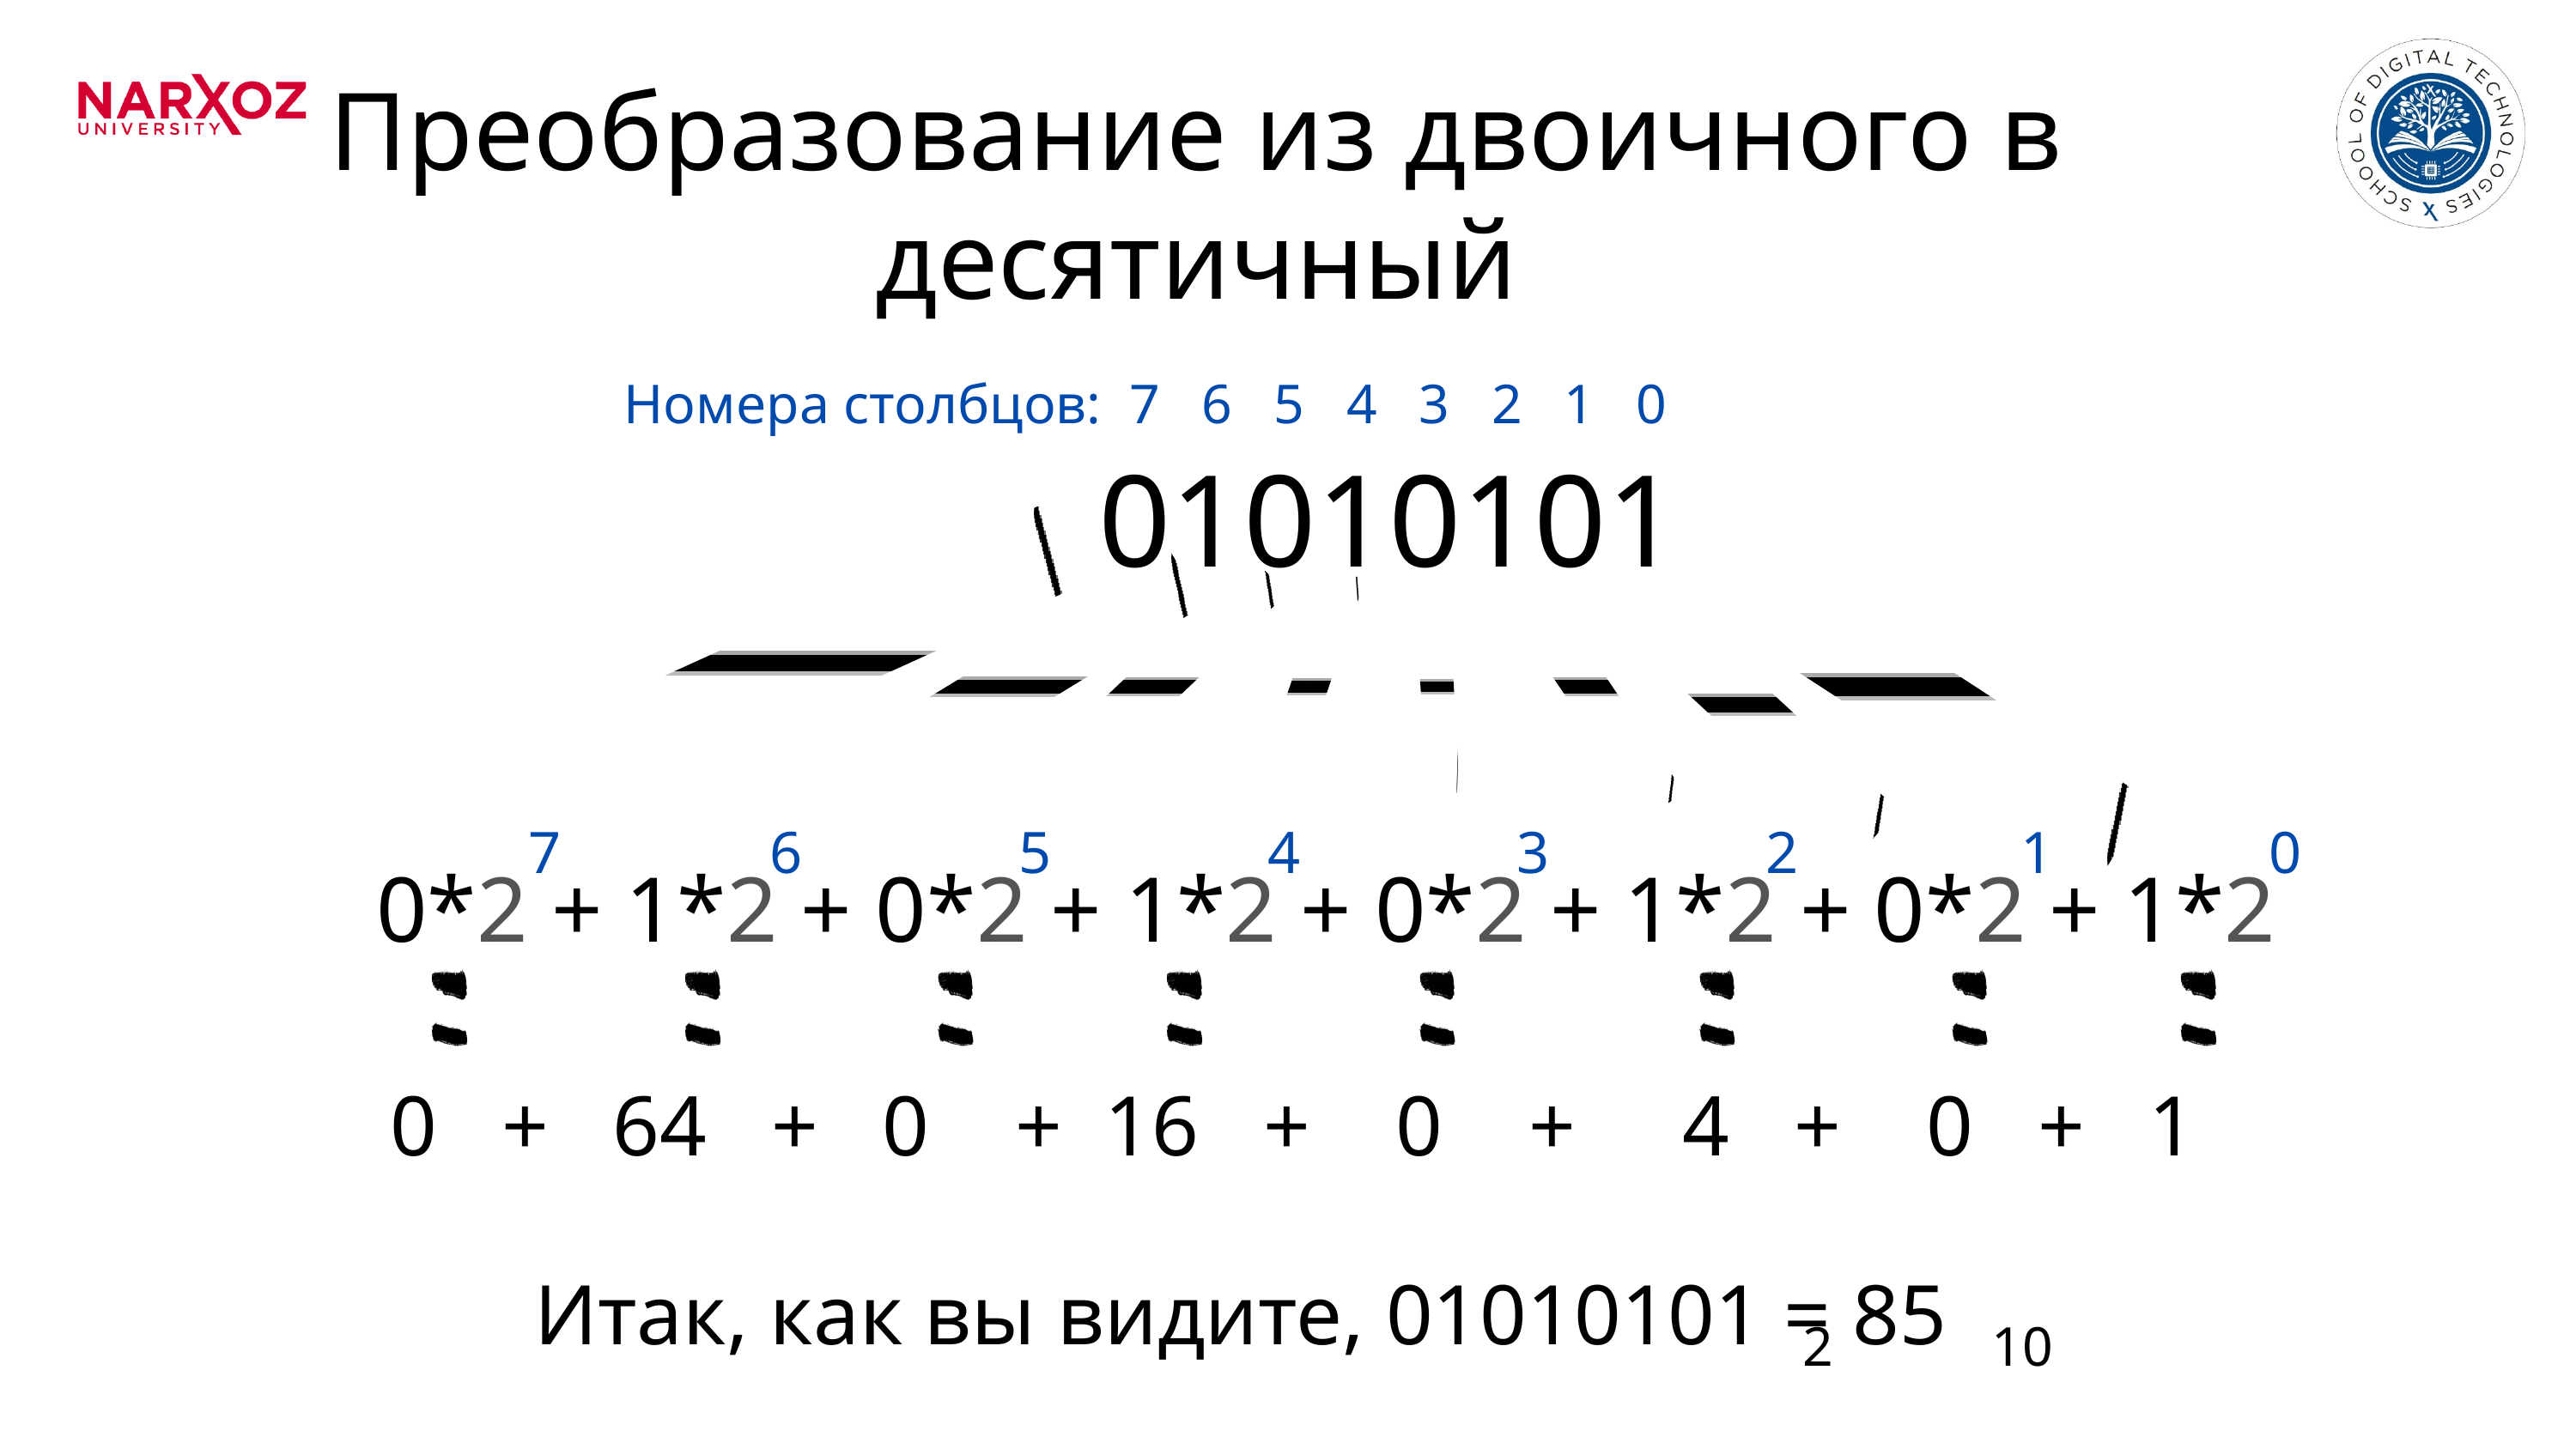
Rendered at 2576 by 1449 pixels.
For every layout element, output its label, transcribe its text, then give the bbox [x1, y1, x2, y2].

text_box Преобразование из двоичного в десятичный [309, 63, 2083, 321]
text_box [144, 365, 2364, 1164]
picture [2335, 38, 2527, 229]
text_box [144, 1254, 2337, 1384]
picture [41, 37, 343, 173]
